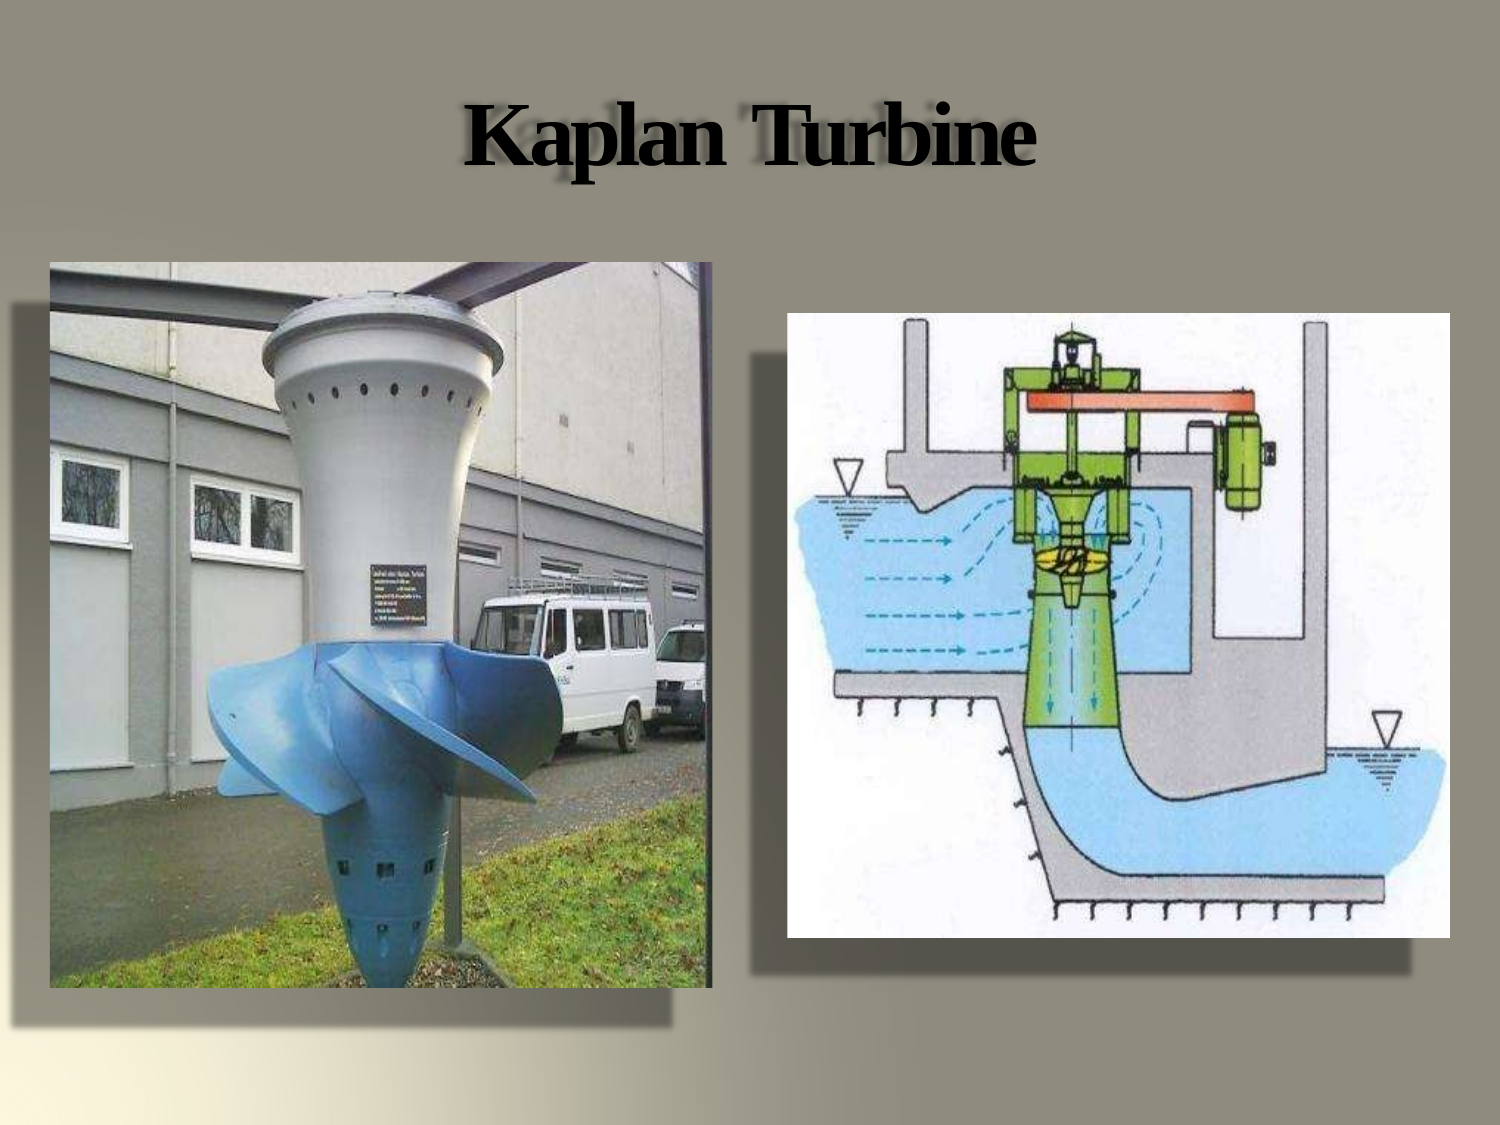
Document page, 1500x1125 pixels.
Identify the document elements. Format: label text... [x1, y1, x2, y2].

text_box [738, 313, 1451, 987]
picture [0, 0, 1500, 1125]
text_box [394, 53, 1096, 260]
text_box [0, 262, 713, 1038]
title Kaplan Turbine [461, 71, 1285, 262]
